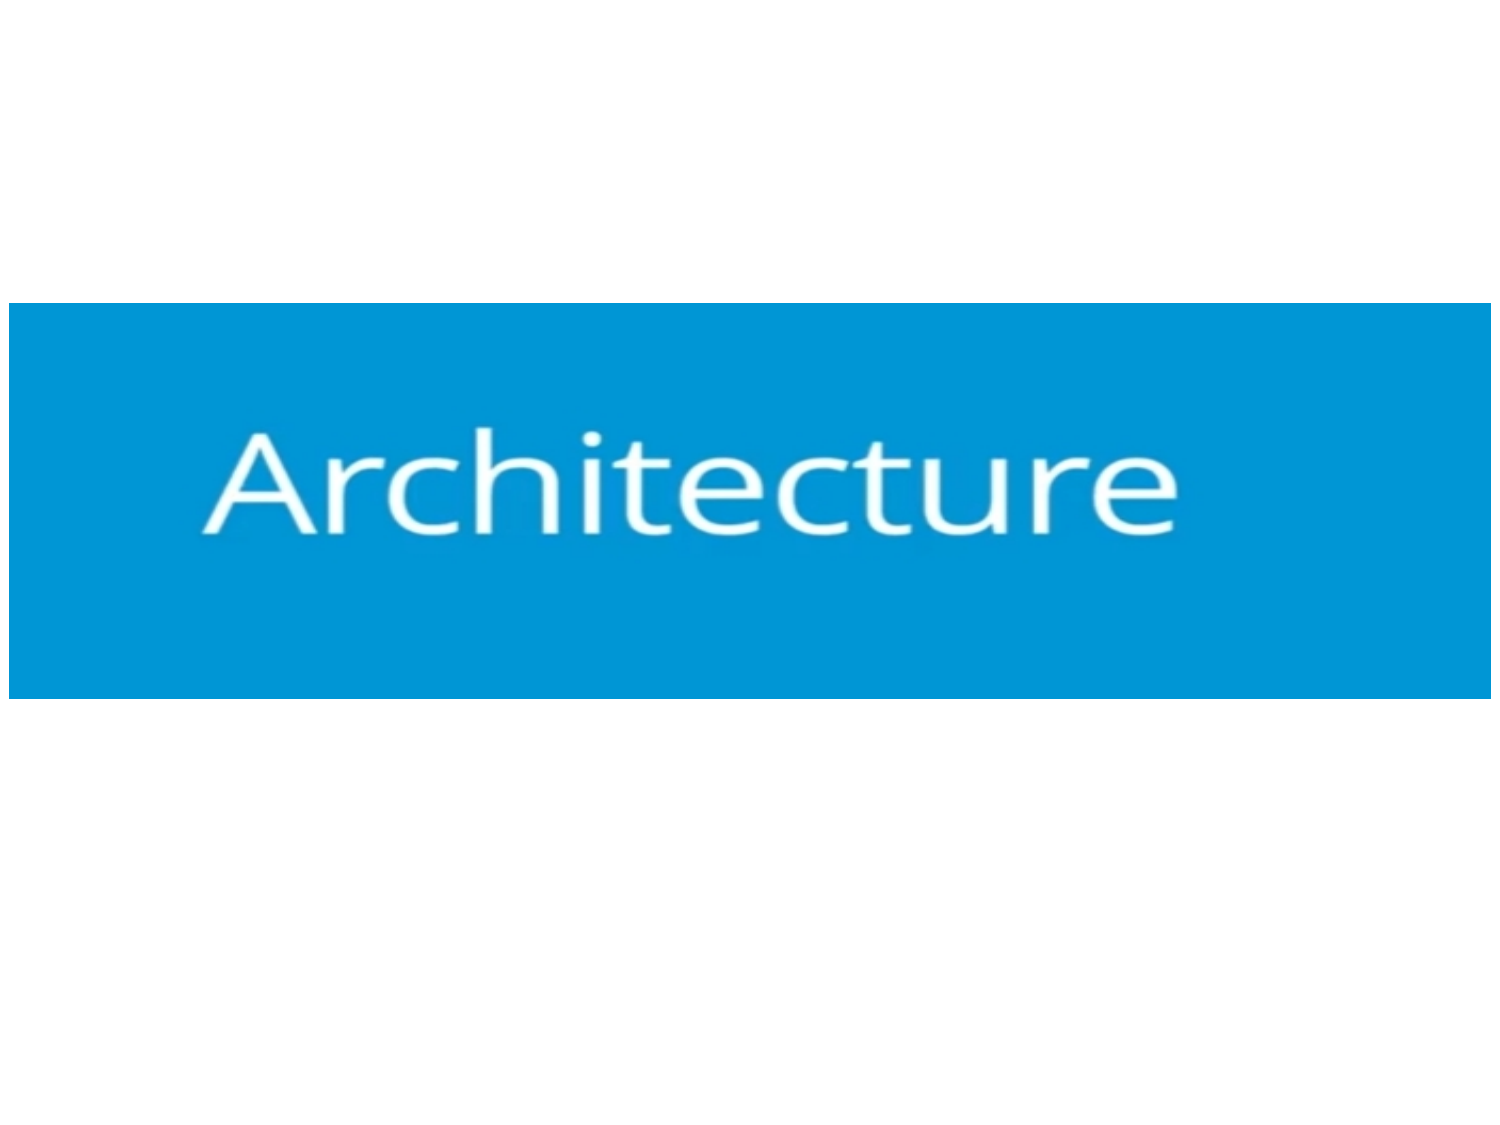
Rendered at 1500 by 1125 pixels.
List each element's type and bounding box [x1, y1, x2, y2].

picture [581, 457, 603, 535]
picture [1091, 456, 1179, 537]
picture [611, 440, 673, 537]
picture [920, 457, 1010, 537]
picture [676, 456, 766, 537]
picture [1030, 456, 1093, 535]
picture [581, 430, 603, 448]
picture [775, 441, 914, 537]
picture [473, 426, 561, 536]
picture [201, 432, 318, 535]
picture [325, 456, 387, 536]
picture [385, 456, 461, 537]
